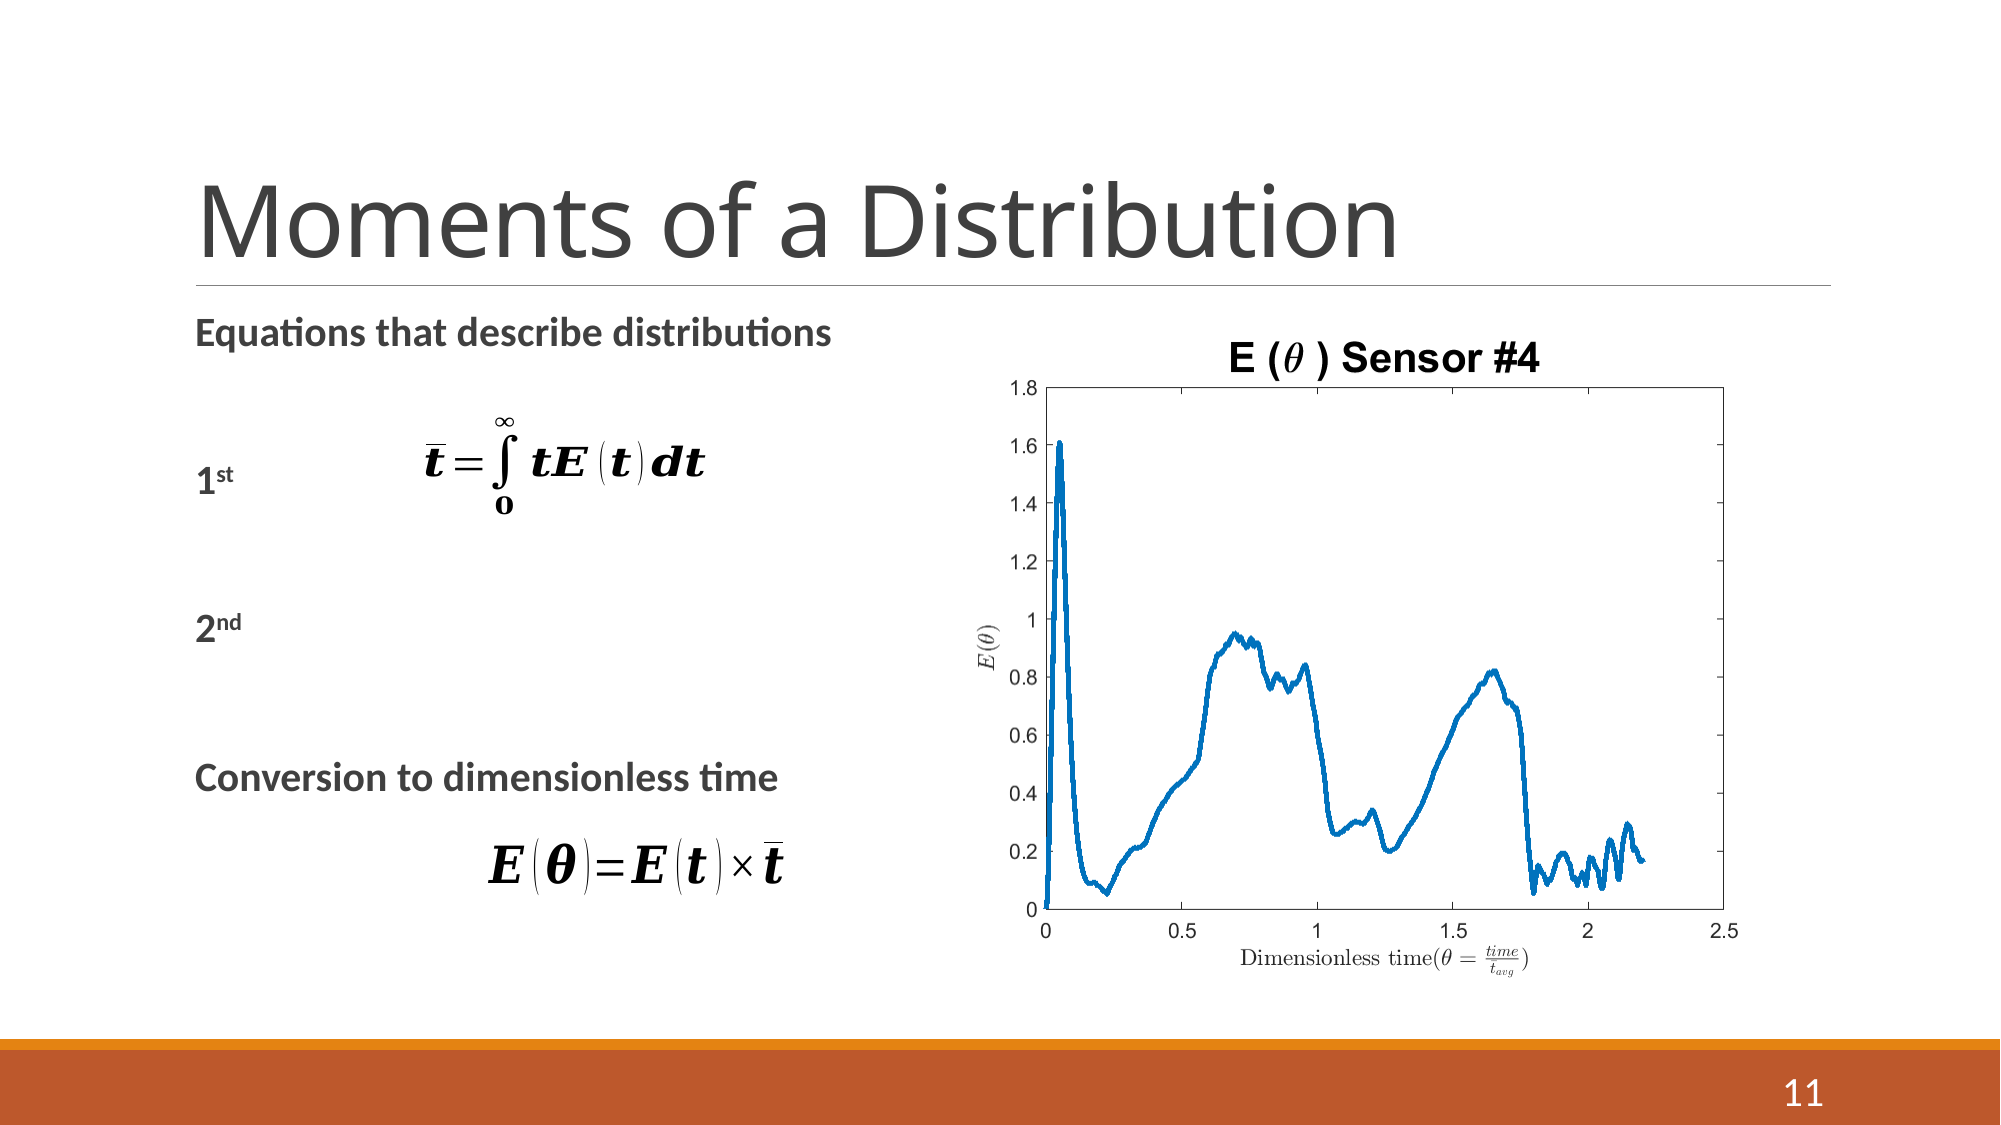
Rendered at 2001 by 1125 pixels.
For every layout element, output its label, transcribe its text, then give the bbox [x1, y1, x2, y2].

picture [931, 324, 1808, 982]
list Equations that describe distributions 1st 2nd Conversion to dimensionless time [180, 302, 1830, 963]
title Moments of a Distribution [180, 47, 1830, 285]
slide_number 11 [1624, 1059, 1840, 1120]
